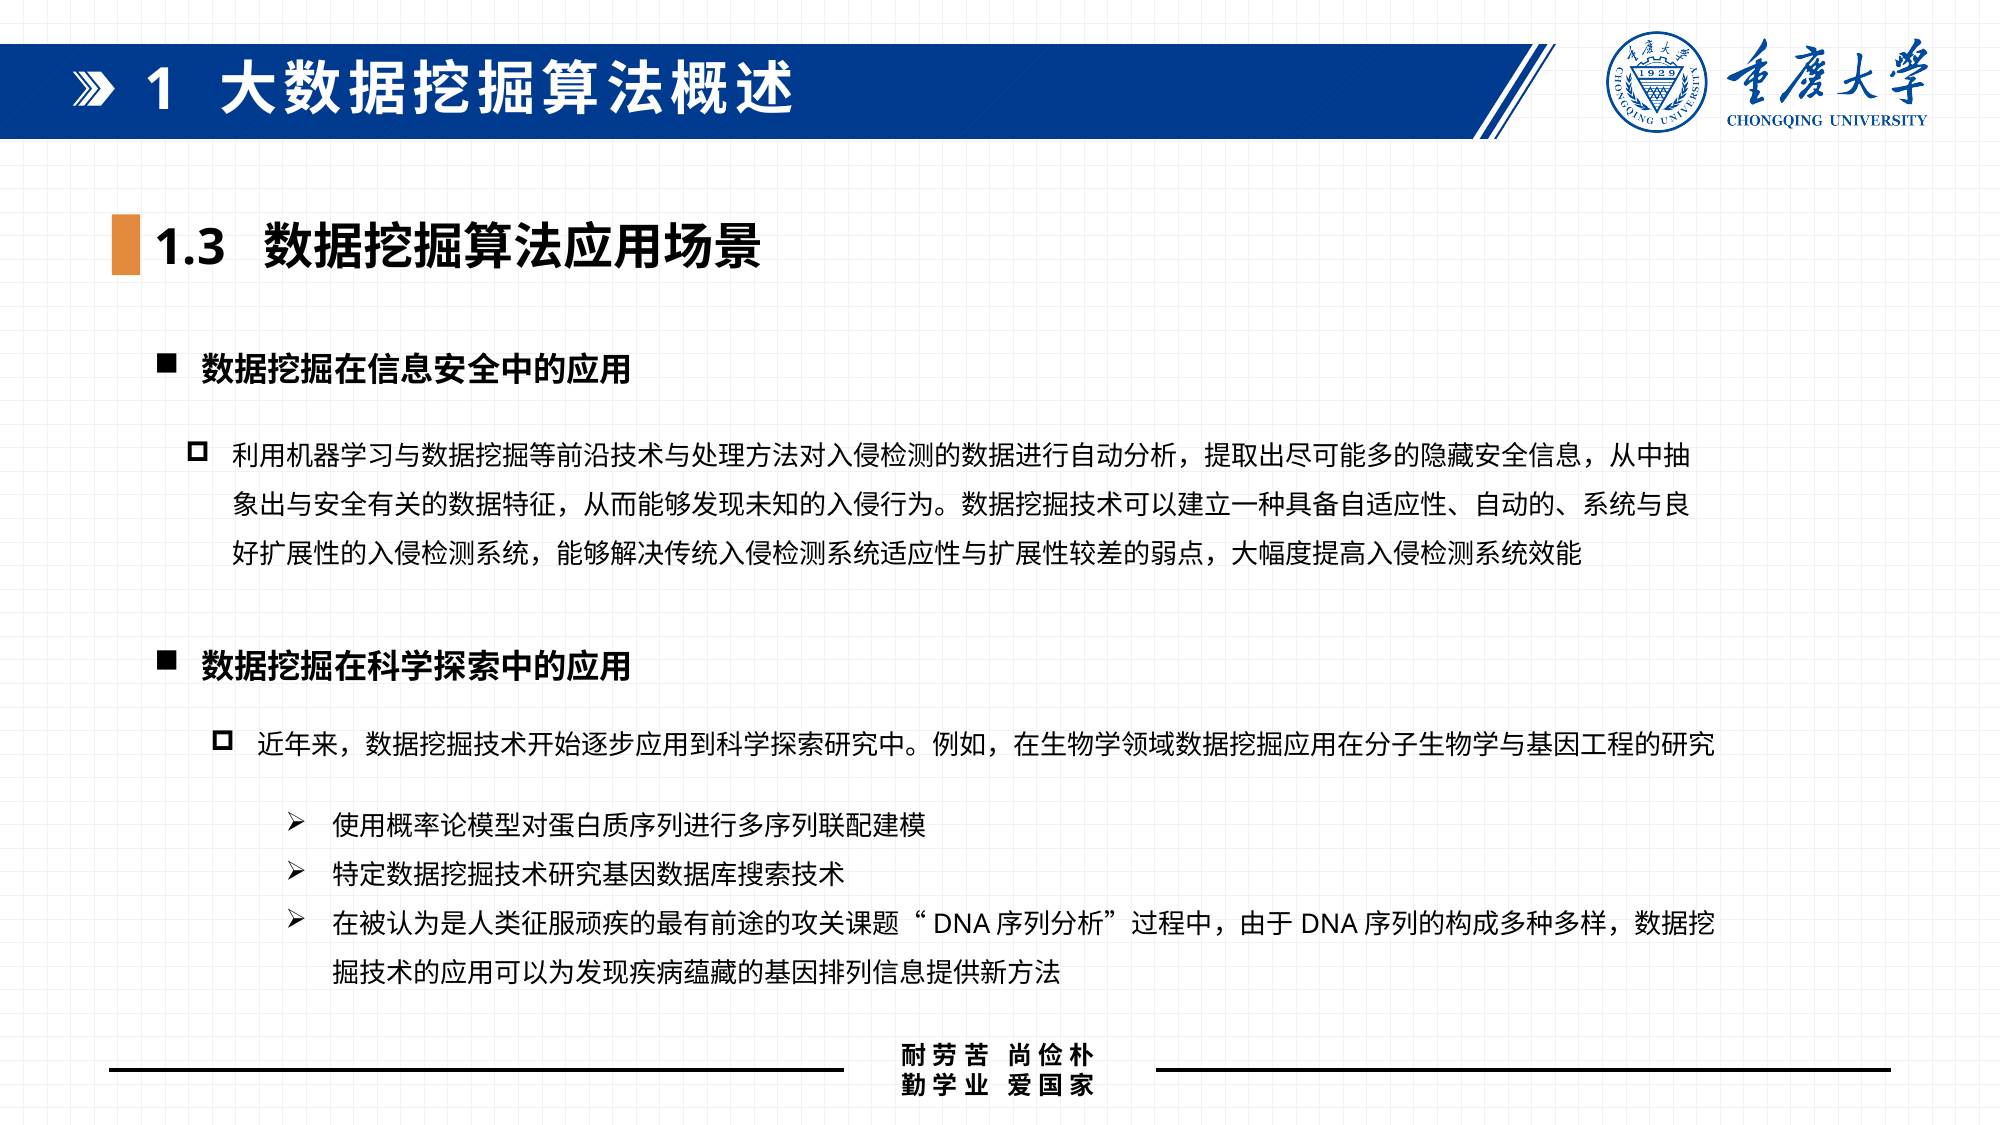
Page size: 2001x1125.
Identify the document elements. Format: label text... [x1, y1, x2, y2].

list 1 大数据挖掘算法概述 [108, 51, 1356, 136]
picture [1606, 31, 1928, 133]
text_box 数据挖掘在信息安全中的应用 [139, 340, 709, 396]
list 1.3 数据挖掘算法应用场景 [139, 213, 1891, 275]
text_box 数据挖掘在科学探索中的应用 [139, 637, 709, 693]
text_box 近年来，数据挖掘技术开始逐步应用到科学探索研究中。例如，在生物学领域数据挖掘应用在分子生物学与基因工程的研究 使用概率论模型对蛋白质序列进行多序列联配建模 特定数据挖掘技术研究基因数据库搜索技术 在被认为是人类征服顽疾的最有前途的攻关课题“DNA序列分析”过程中，由于DNA序列的构成多种多样，数据挖掘技术的应用可以为发现疾病蕴藏的基因排列信息提供新方法 [195, 703, 1756, 995]
text_box 利用机器学习与数据挖掘等前沿技术与处理方法对入侵检测的数据进行自动分析，提取出尽可能多的隐藏安全信息，从中抽象出与安全有关的数据特征，从而能够发现未知的入侵行为。数据挖掘技术可以建立一种具备自适应性、自动的、系统与良好扩展性的入侵检测系统，能够解决传统入侵检测系统适应性与扩展性较差的弱点，大幅度提高入侵检测系统效能 [170, 414, 1731, 576]
